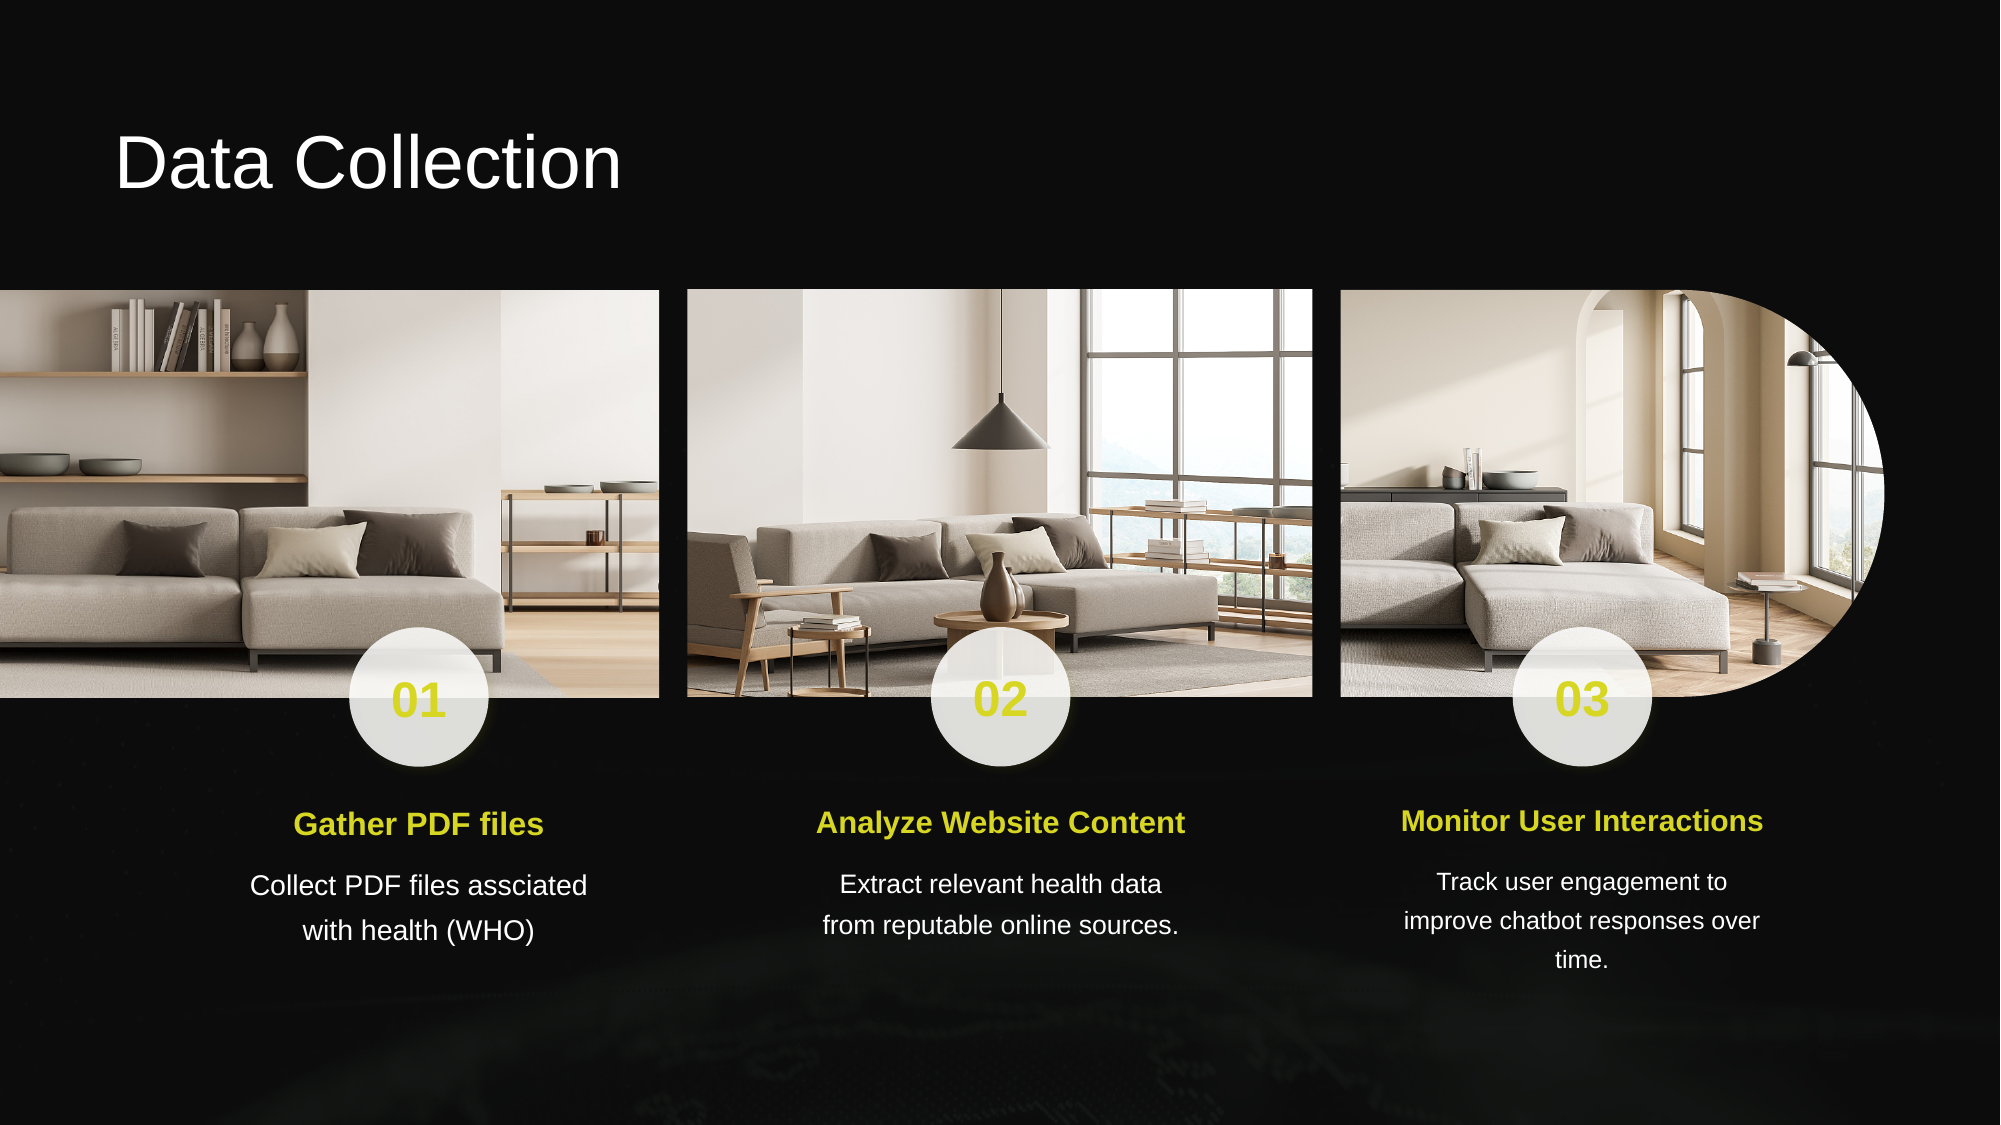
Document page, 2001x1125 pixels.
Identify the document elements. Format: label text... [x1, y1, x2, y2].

text_box Track user engagement to improve chatbot responses over time. [1396, 857, 1768, 975]
text_box Collect PDF files assciated with health (WHO) [233, 857, 605, 975]
text_box Monitor User Interactions [1396, 783, 1768, 842]
text_box Gather PDF files [233, 783, 605, 842]
picture [0, 290, 660, 698]
text_box 02 [929, 698, 1072, 768]
text_box 01 [348, 698, 490, 768]
text_box Extract relevant health data from reputable online sources. [815, 857, 1187, 975]
picture [687, 289, 1313, 698]
title Data Collection [114, 26, 1886, 204]
text_box Analyze Website Content [815, 783, 1187, 842]
picture [1340, 289, 1885, 697]
text_box 03 [1511, 697, 1654, 768]
